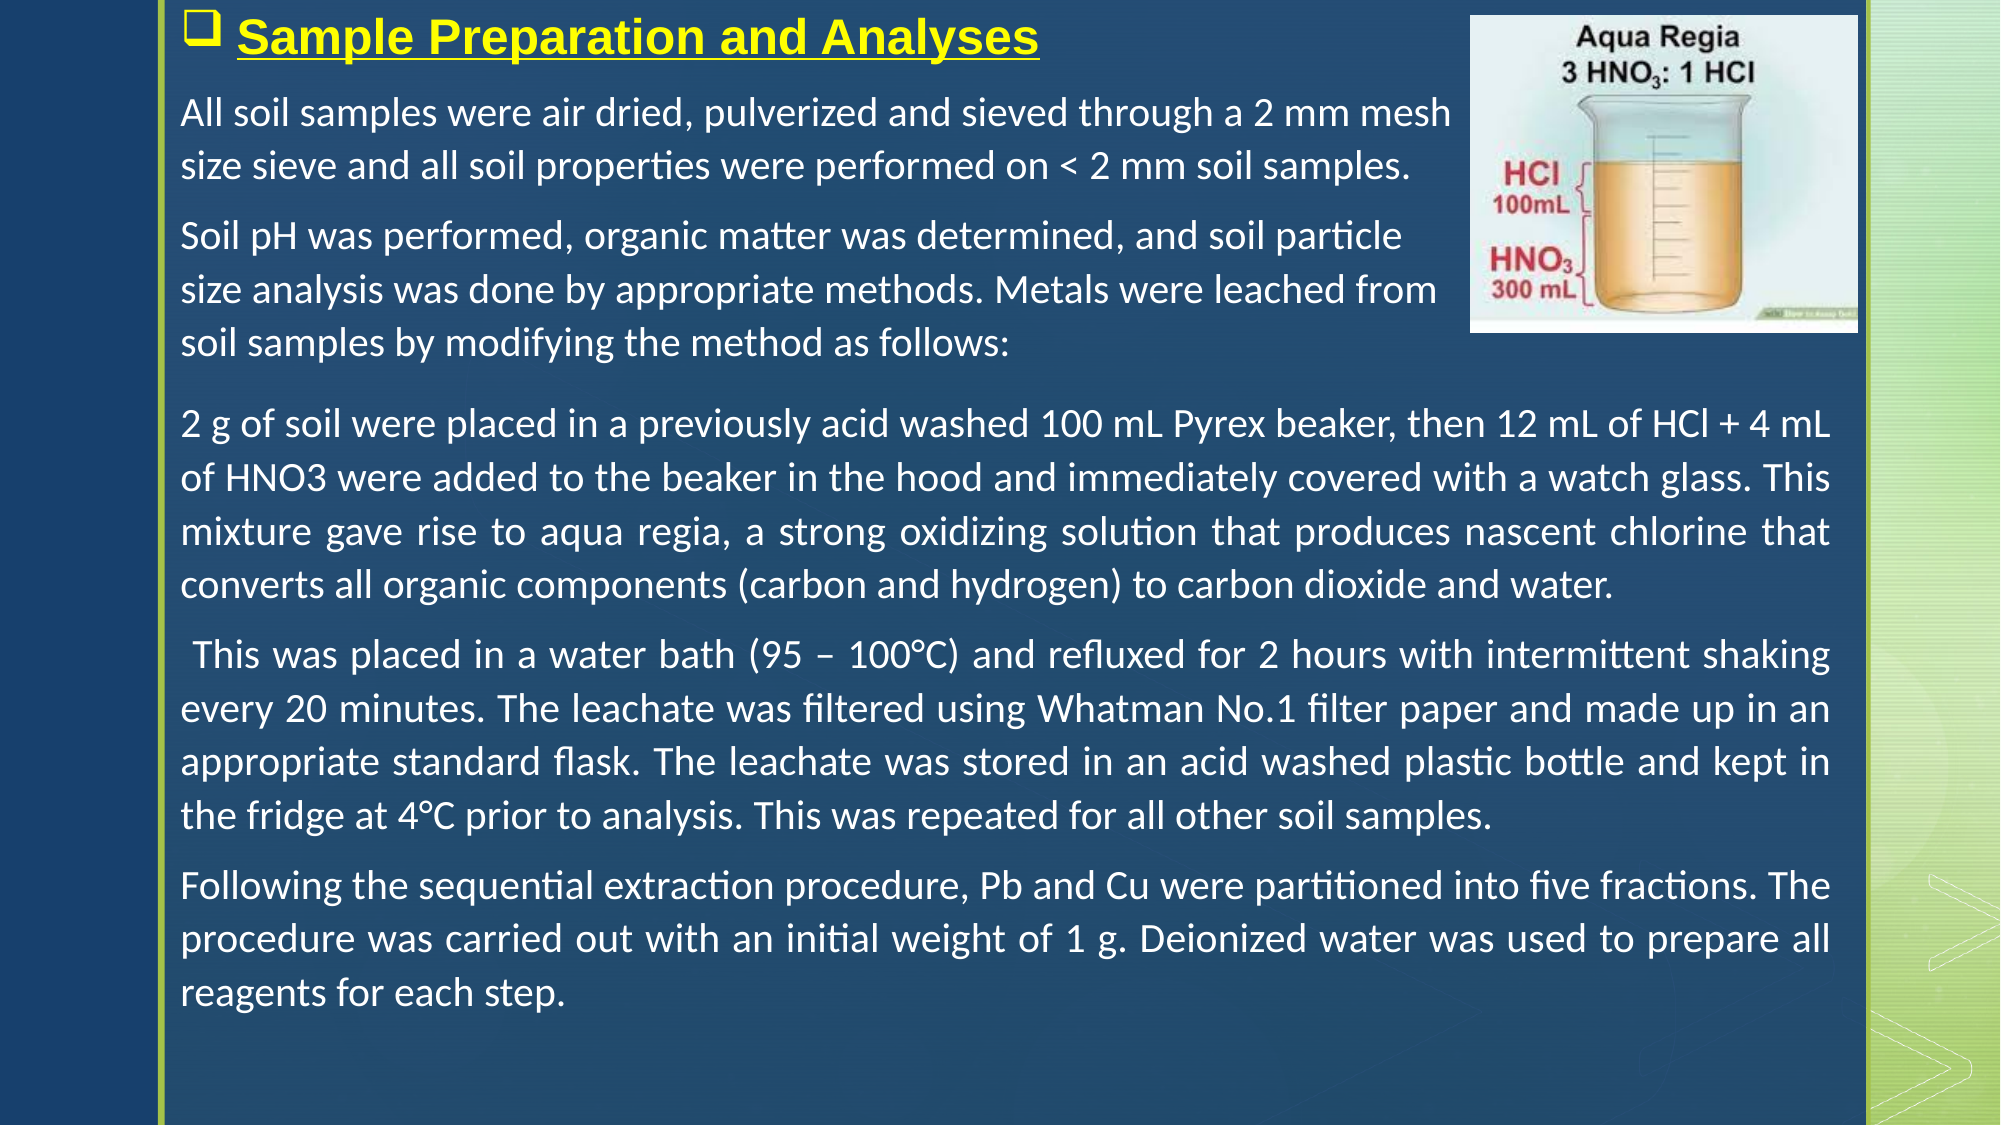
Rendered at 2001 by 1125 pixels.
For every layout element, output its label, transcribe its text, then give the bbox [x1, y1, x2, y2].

text_box 2 g of soil were placed in a previously acid washed 100 mL Pyrex beaker, then 12 mL of HCl + 4 mL of HNO3 were added to the beaker in the hood and immediately covered with a watch glass. This mixture gave rise to aqua regia, a strong oxidizing solution that produces nascent chlorine that converts all organic components (carbon and hydrogen) to carbon dioxide and water. This was placed in a water bath (95 – 100°C) and refluxed for 2 hours with intermittent shaking every 20 minutes. The leachate was filtered using Whatman No.1 filter paper and made up in an appropriate standard flask. The leachate was stored in an acid washed plastic bottle and kept in the fridge at 4°C prior to analysis. This was repeated for all other soil samples. Following the sequential extraction procedure, Pb and Cu were partitioned into five fractions. The procedure was carried out with an initial weight of 1 g. Deionized water was used to prepare all reagents for each step. [165, 385, 1847, 1023]
picture [1871, 0, 2001, 1125]
text_box Sample Preparation and Analyses All soil samples were air dried, pulverized and sieved through a 2 mm mesh size sieve and all soil properties were performed on < 2 mm soil samples. Soil pH was performed, organic matter was determined, and soil particle size analysis was done by appropriate methods. Metals were leached from soil samples by modifying the method as follows: [165, 26, 1471, 385]
picture [1469, 15, 1858, 334]
